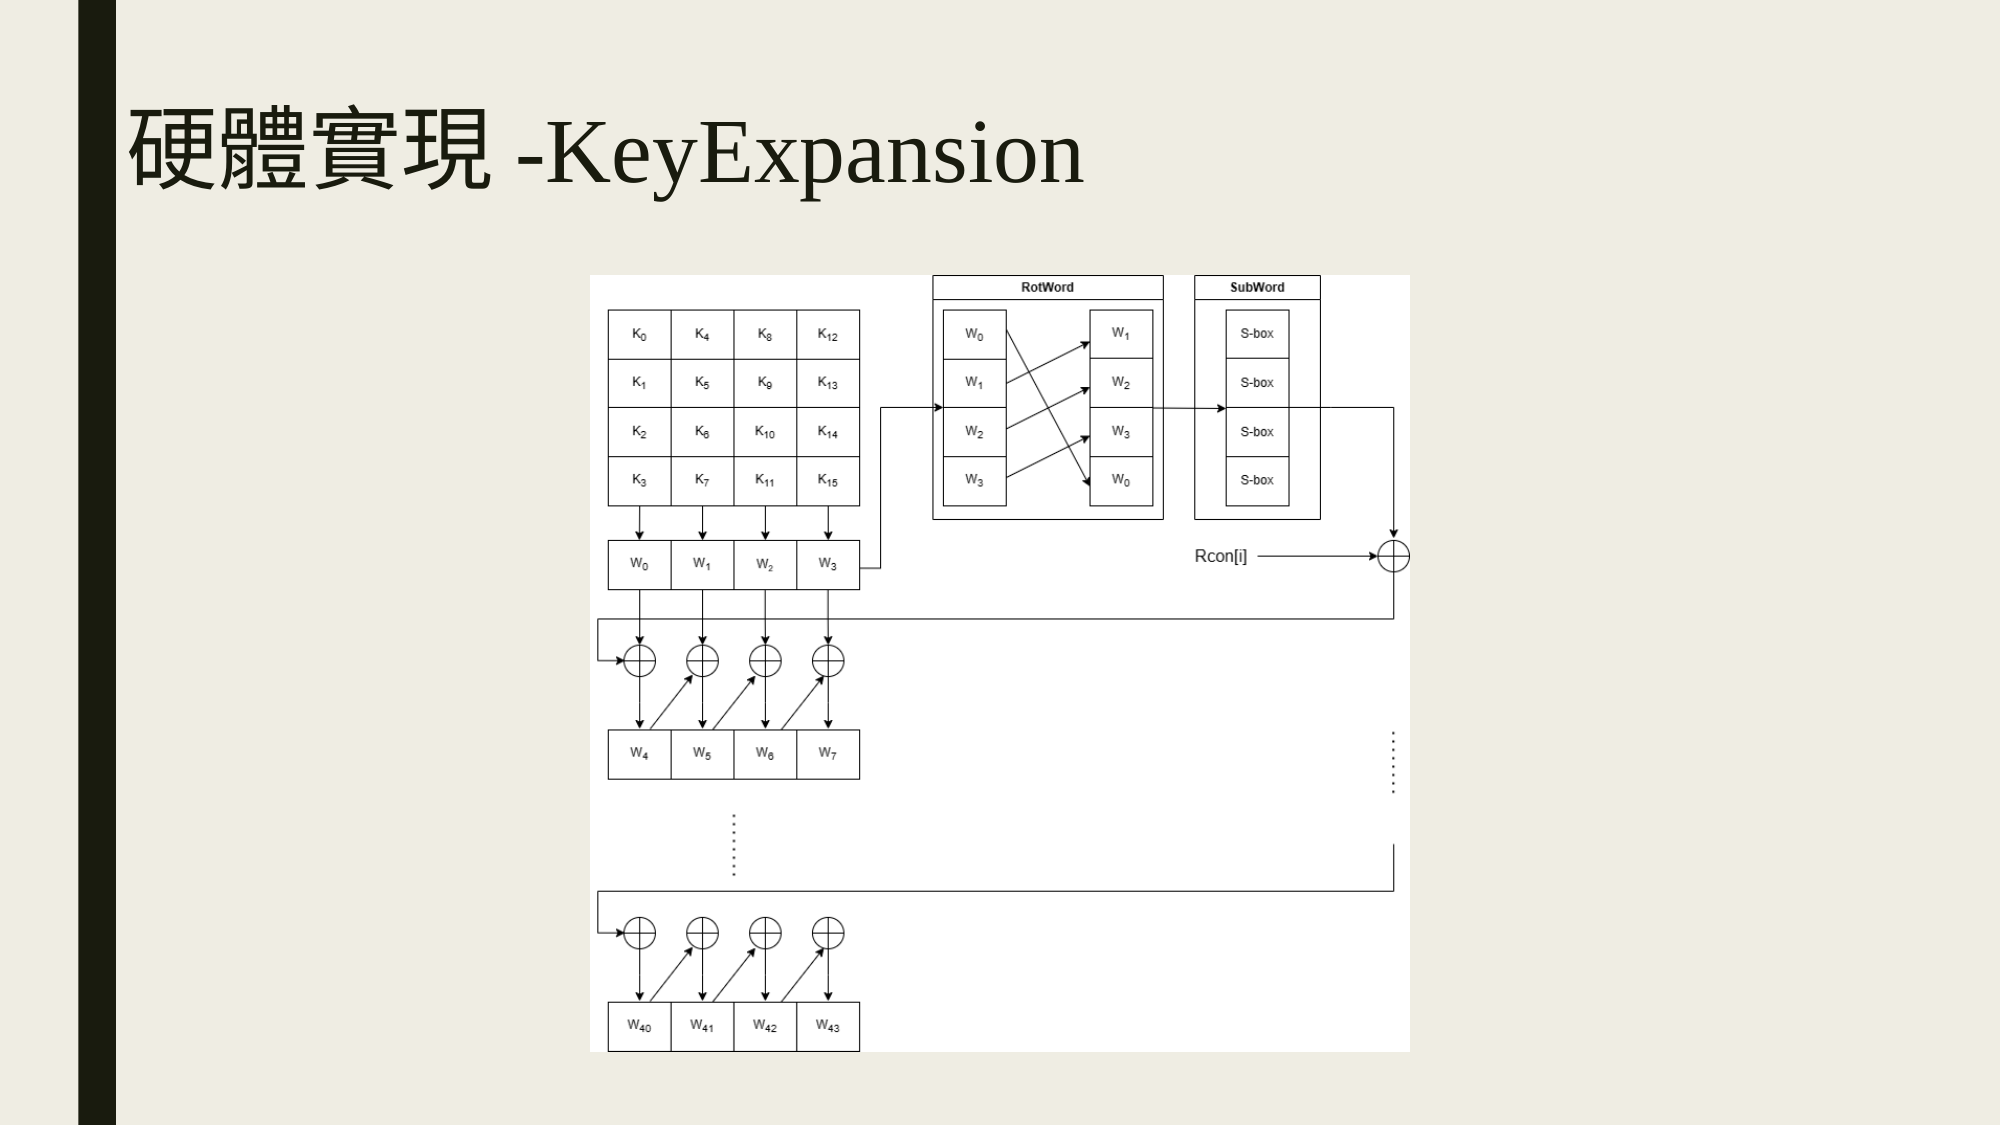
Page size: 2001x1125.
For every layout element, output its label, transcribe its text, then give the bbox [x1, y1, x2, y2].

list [590, 275, 1410, 1052]
title 硬體實現-KeyExpansion [111, 96, 1522, 261]
